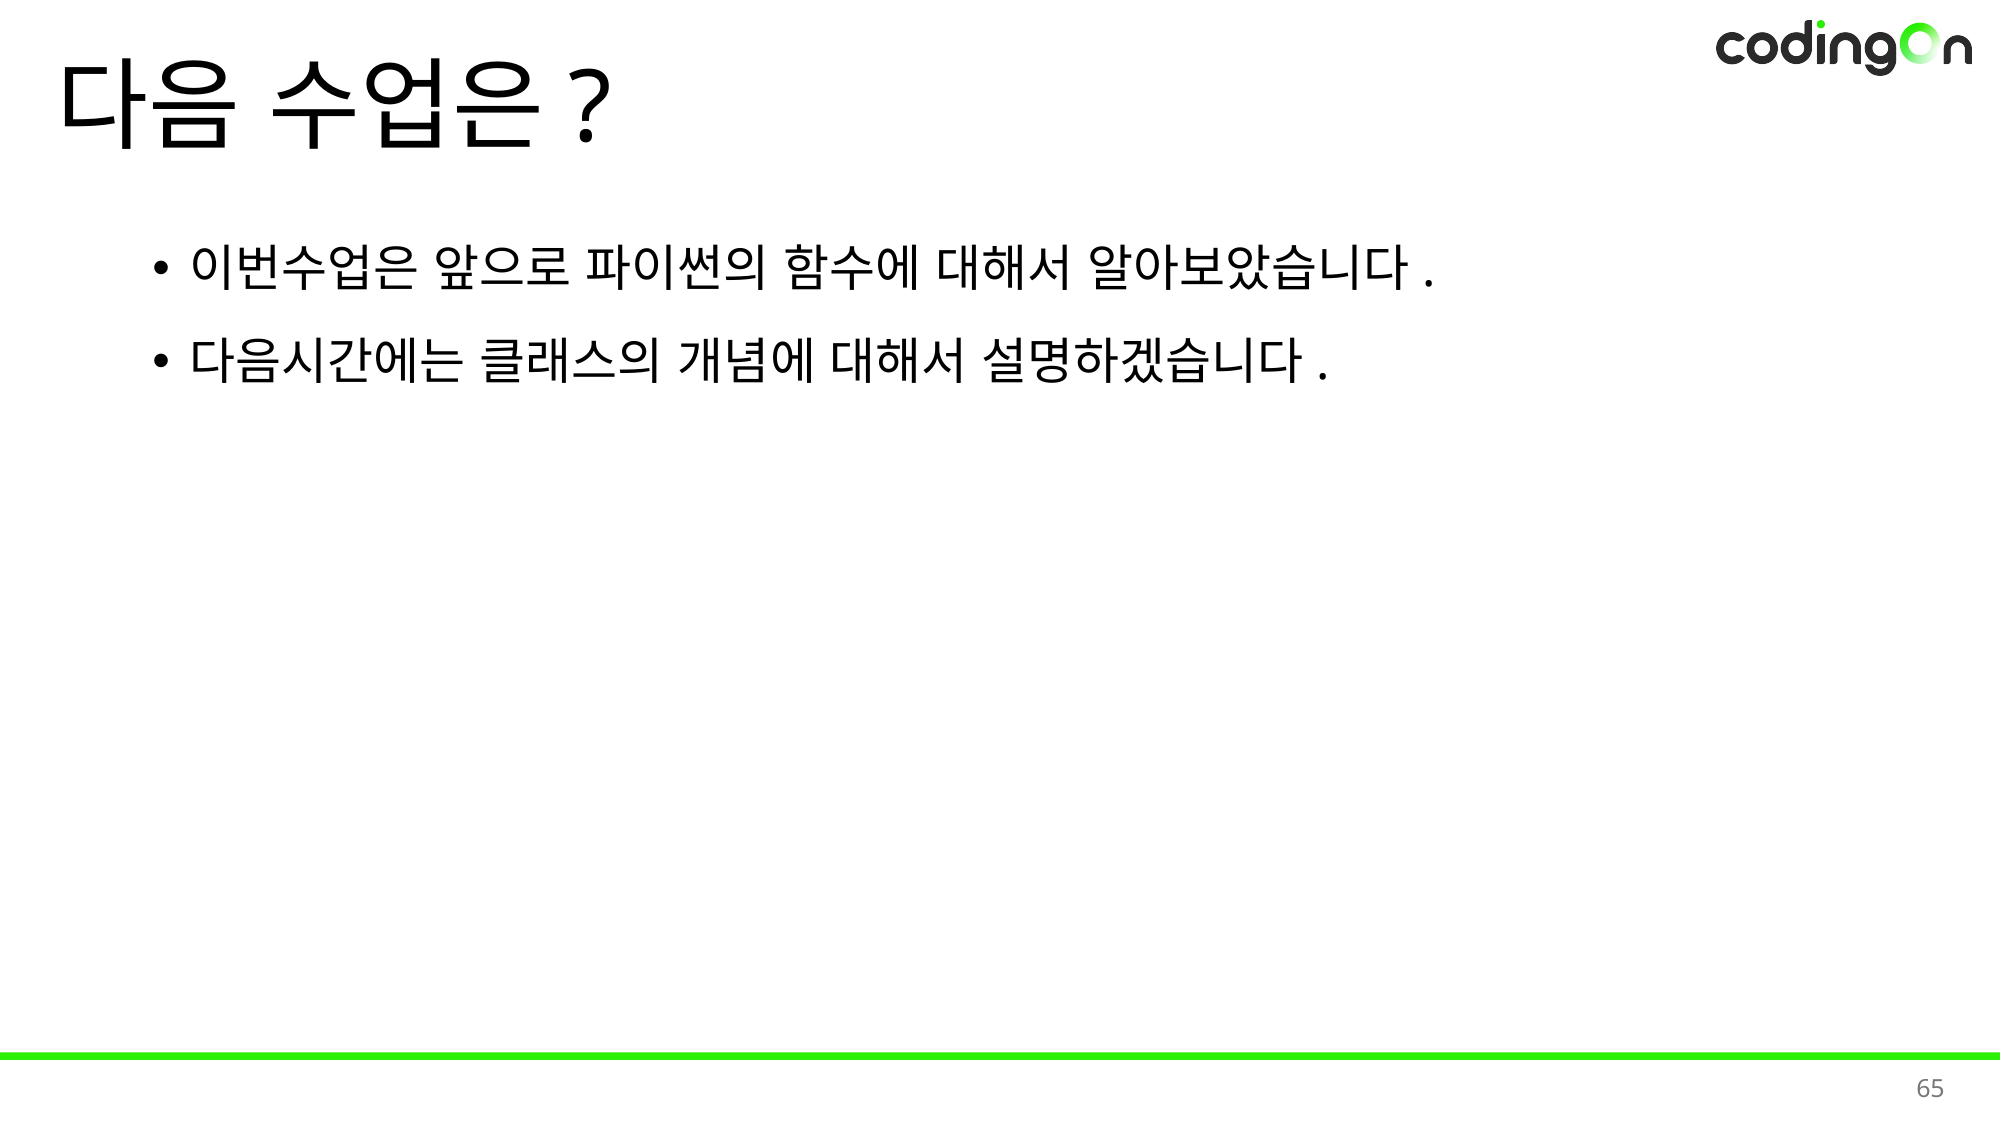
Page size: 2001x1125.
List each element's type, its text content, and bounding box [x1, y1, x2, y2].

picture [1767, 20, 1972, 76]
title 다음 수업은? [41, 0, 1767, 218]
slide_number 65 [1509, 1059, 1960, 1120]
list 이번수업은 앞으로 파이썬의 함수에 대해서 알아보았습니다. 다음시간에는 클래스의 개념에 대해서 설명하겠습니다. [137, 217, 1863, 1014]
